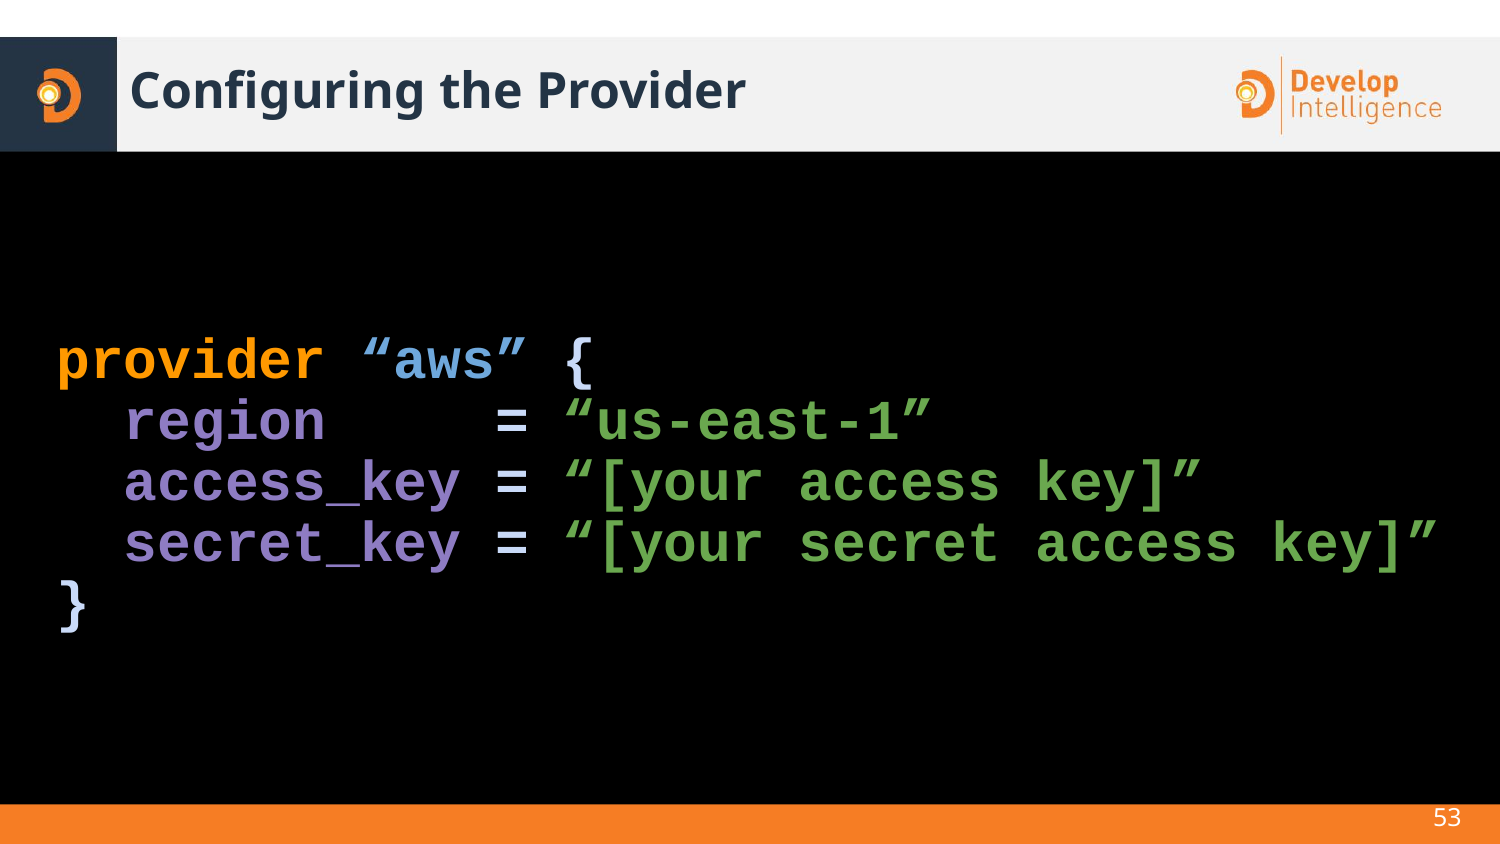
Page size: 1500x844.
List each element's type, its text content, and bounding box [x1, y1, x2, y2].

title Configuring the Provider [118, 36, 1500, 148]
picture [0, 0, 1500, 151]
picture [0, 805, 1500, 844]
slide_number 53 [1396, 805, 1499, 838]
list provider “aws” { region = “us-east-1” access_key = “[your access key]” secret_key = “[your secret access key]” } [0, 151, 1500, 805]
